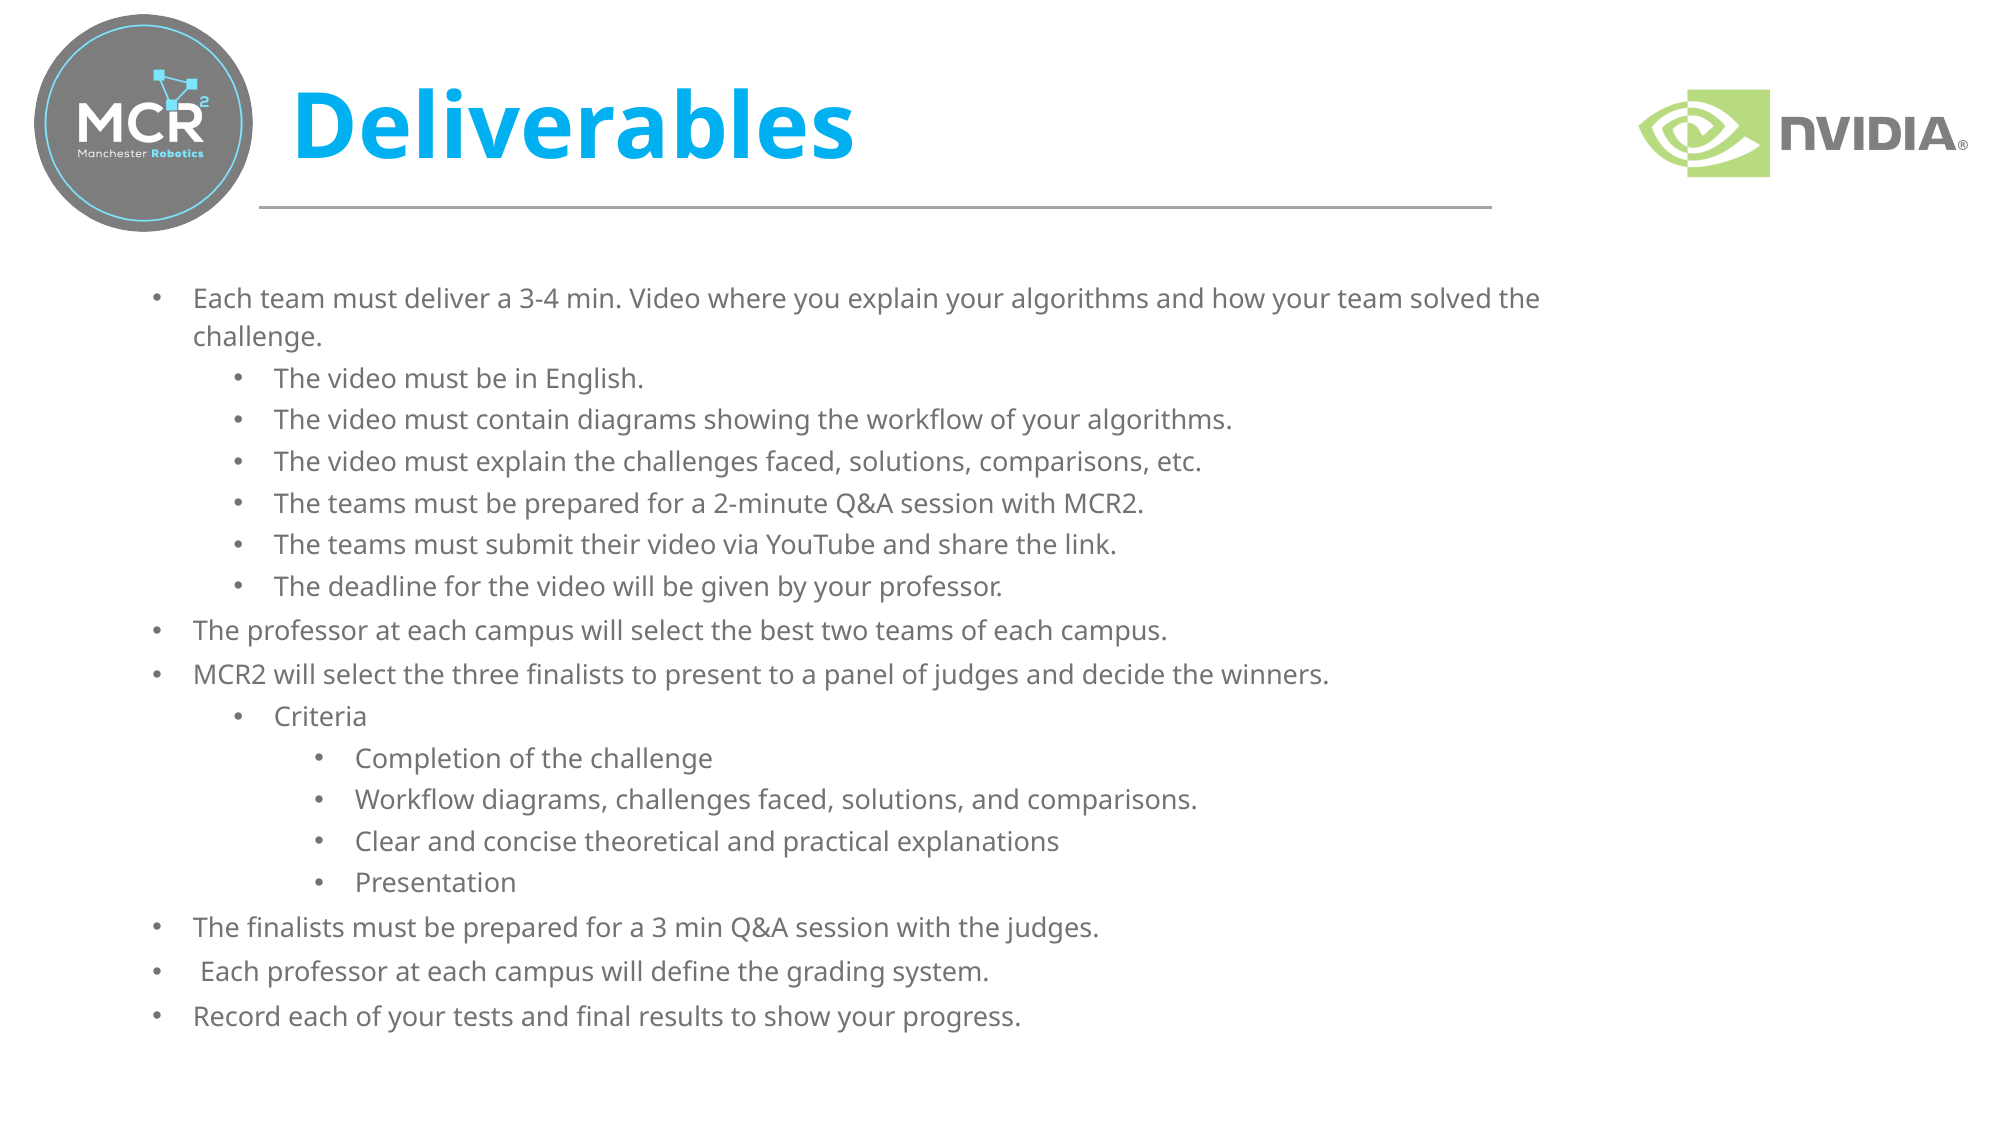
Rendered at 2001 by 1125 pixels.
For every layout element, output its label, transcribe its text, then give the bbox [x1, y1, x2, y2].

title Deliverables [275, 19, 1615, 238]
list Each team must deliver a 3-4 min. Video where you explain your algorithms and how your team solved the challenge. The video must be in English. The video must contain diagrams showing the workflow of your algorithms. The video must explain the challenges faced, solutions, comparisons, etc. The teams must be prepared for a 2-minute Q&A session with MCR2. The teams must submit their video via YouTube and share the link. The deadline for the video will be given by your professor. The professor at each campus will select the best two teams of each campus. MCR2 will select the three finalists to present to a panel of judges and decide the winners. Criteria Completion of the challenge Workflow diagrams, challenges faced, solutions, and comparisons. Clear and concise theoretical and practical explanations Presentation The finalists must be prepared for a 3 min Q&A session with the judges. Each professor at each campus will define the grading system. Record each of your tests and final results to show your progress. [137, 267, 1643, 1059]
